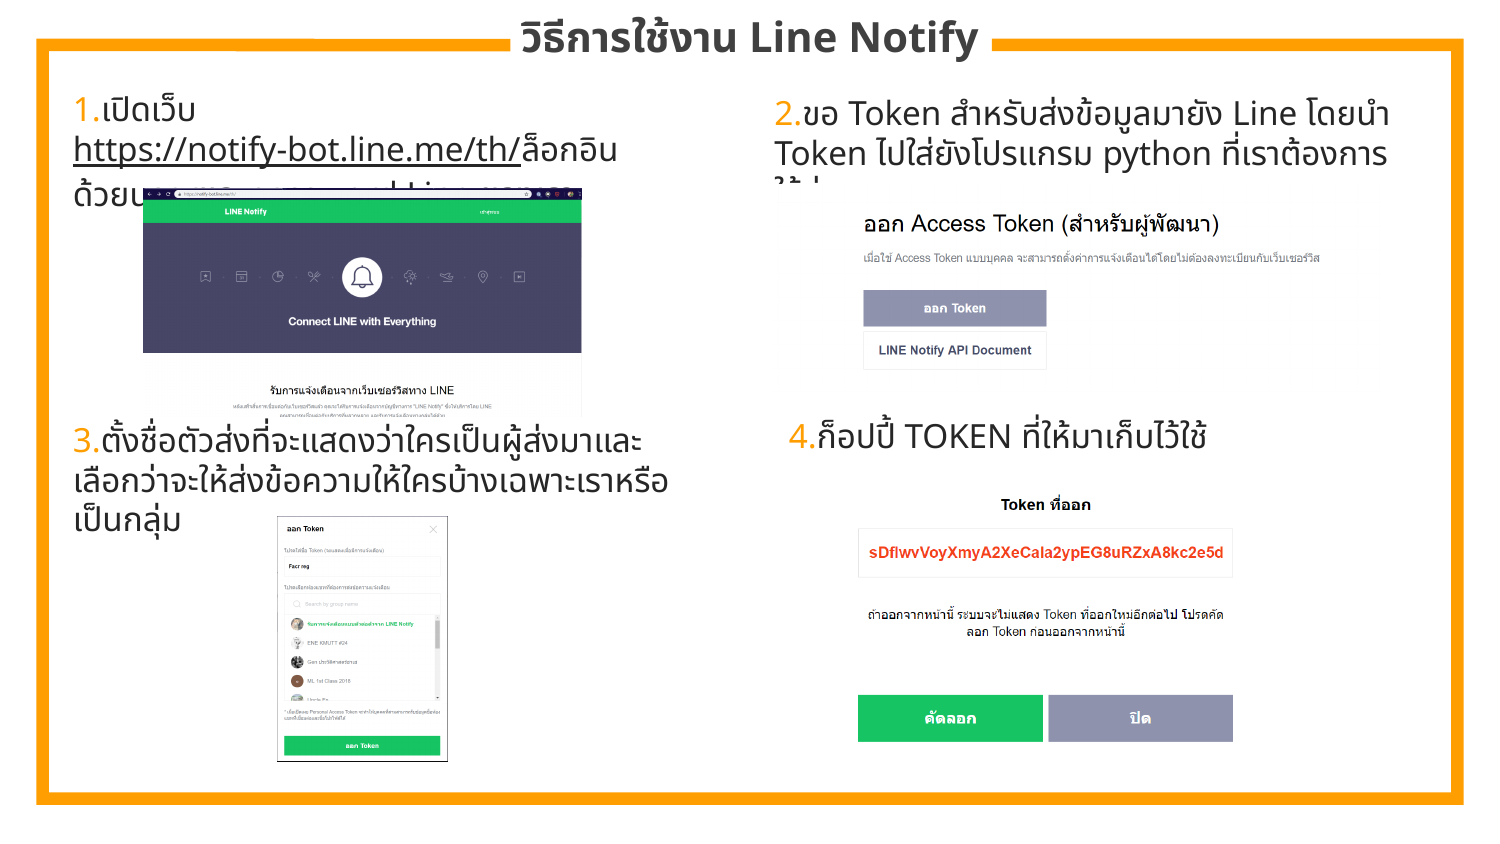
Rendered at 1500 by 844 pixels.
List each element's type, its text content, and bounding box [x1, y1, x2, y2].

title วิธีการใช้งาน Line Notify [469, 0, 1031, 117]
picture [773, 184, 1381, 392]
text_box 2.ขอ Token สำหรับส่งข้อมูลมายัง Line โดยนำ Token ไปใส่ยังโปรแกรม python ที่เราต้องการใช้ส่ง [759, 76, 1414, 215]
text_box 4.ก็อปปี้ TOKEN ที่ให้มาเก็บไว้ใช้ [773, 399, 1429, 538]
list 1.เปิดเว็บ https://notify-bot.line.me/th/ล็อกอินด้วยuserและpassword Line ของเรา [57, 73, 661, 194]
picture [143, 188, 582, 417]
picture [277, 515, 448, 762]
picture [847, 465, 1248, 752]
text_box 3.ตั้งชื่อตัวส่งที่จะแสดงว่าใครเป็นผู้ส่งมาและเลือกว่าจะให้ส่งข้อความให้ใครบ้างเฉพาะเราหรือเป็นกลุ่ม [57, 403, 713, 542]
